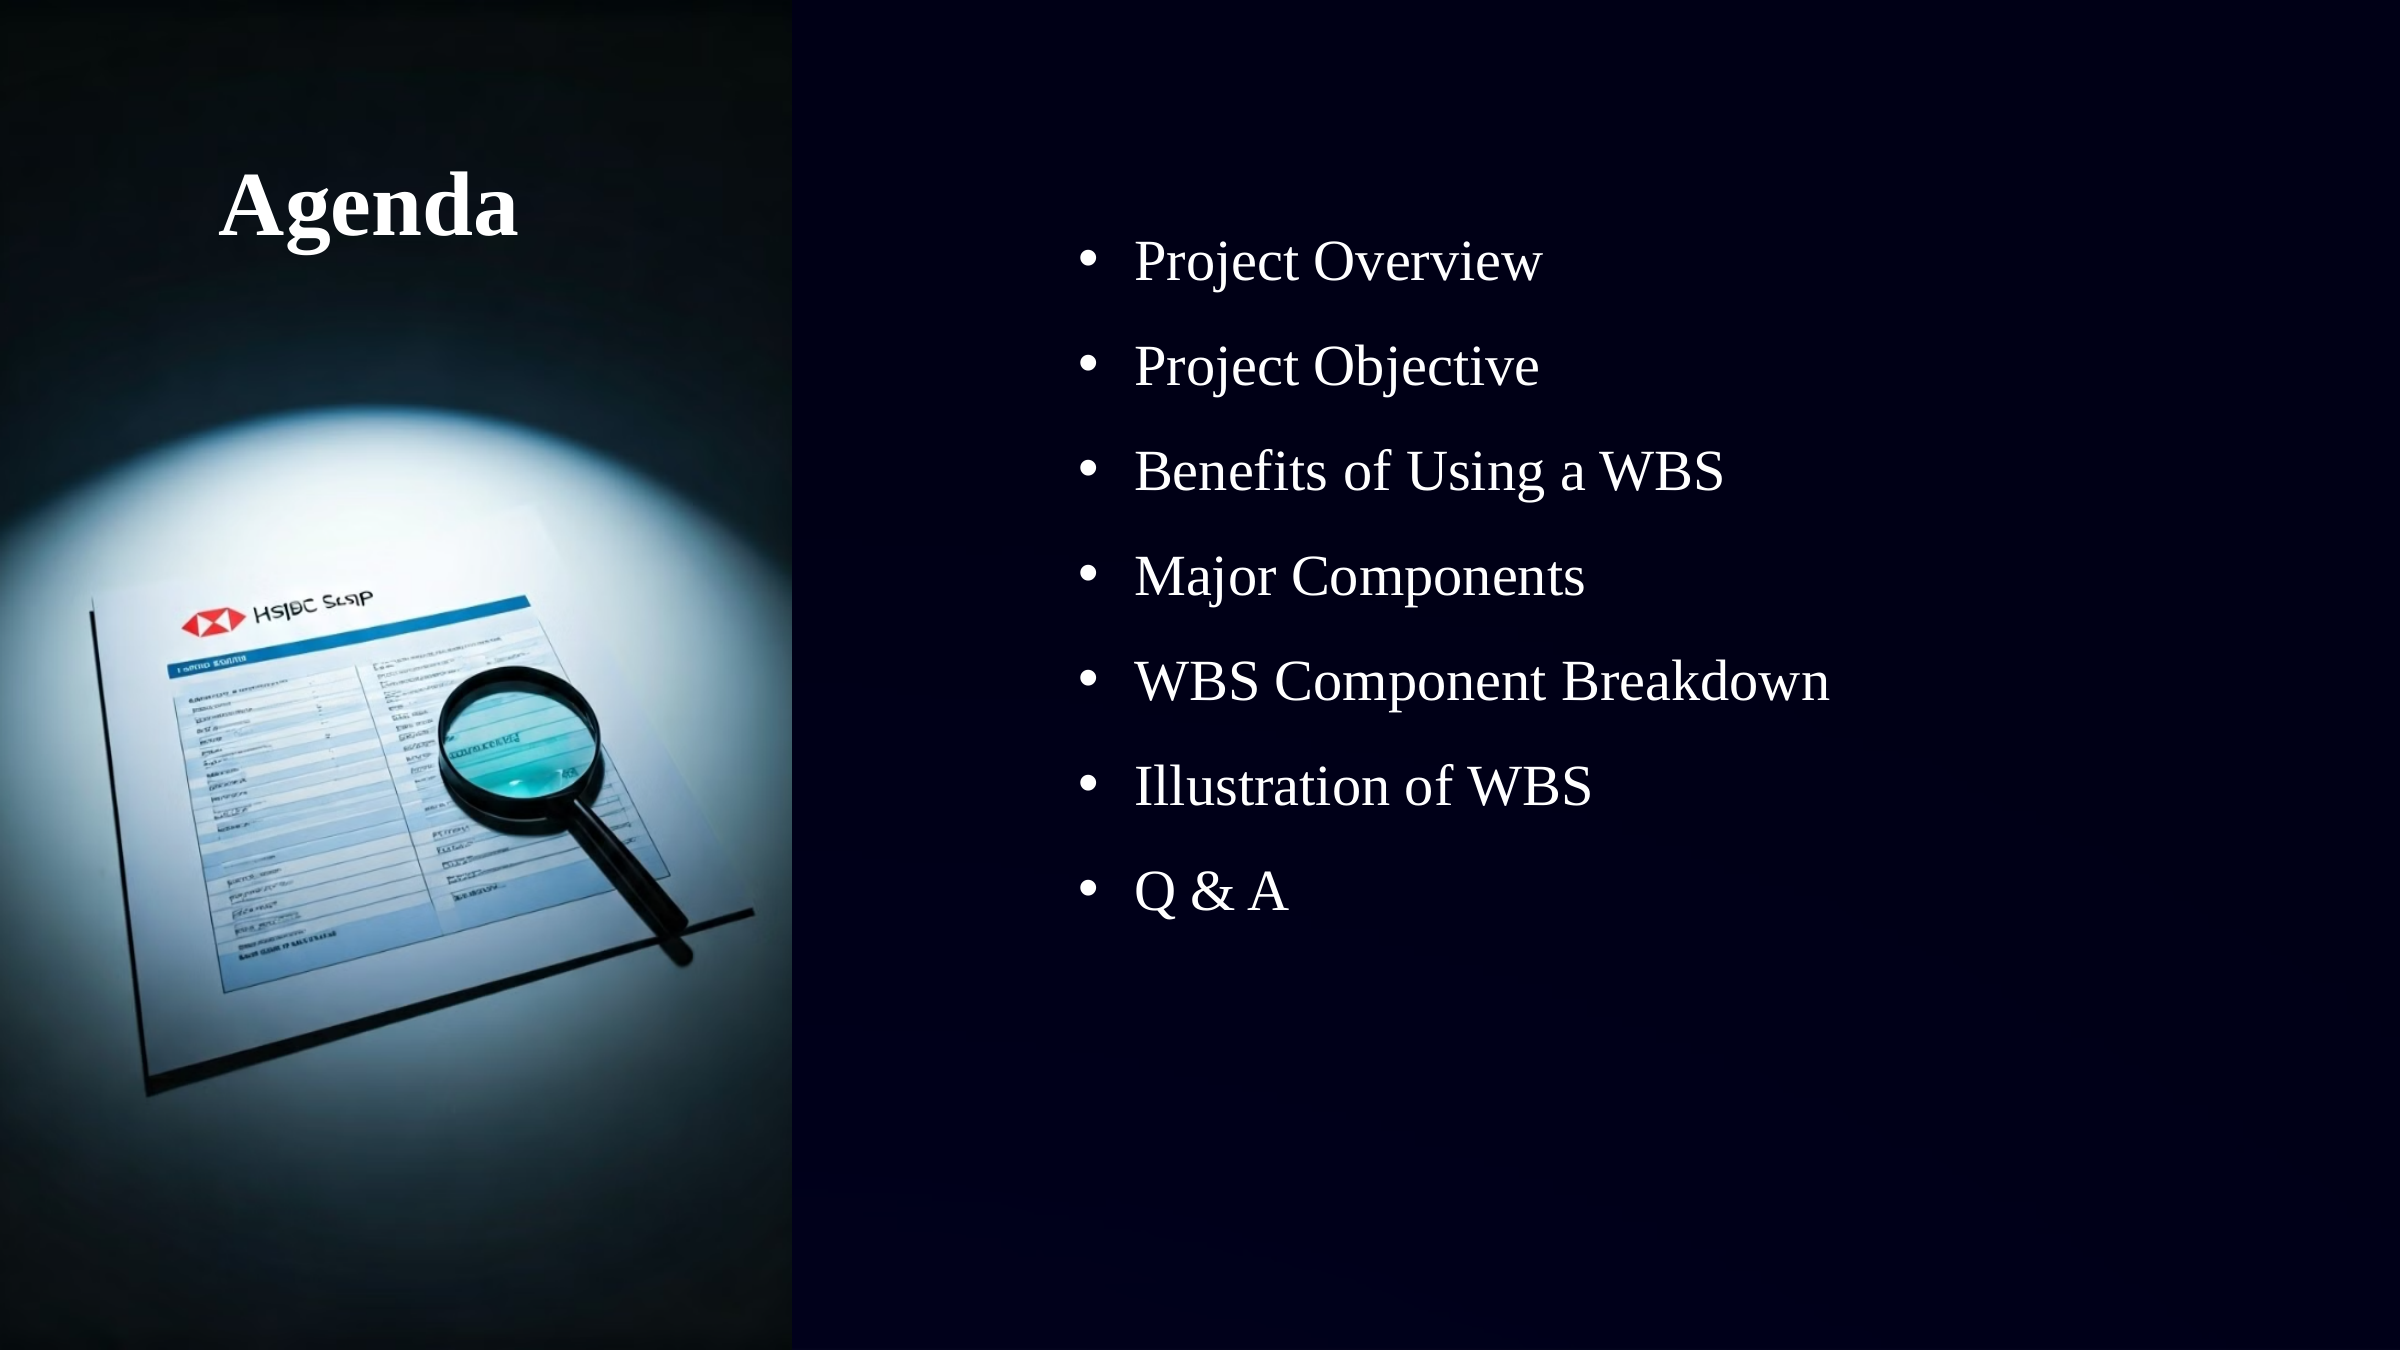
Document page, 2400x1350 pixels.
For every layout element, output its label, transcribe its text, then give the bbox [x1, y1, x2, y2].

picture [0, 0, 792, 1350]
text_box Project Overview Project Objective Benefits of Using a WBS Major Components WBS Component Breakdown Illustration of WBS Q & A [988, 179, 2203, 930]
